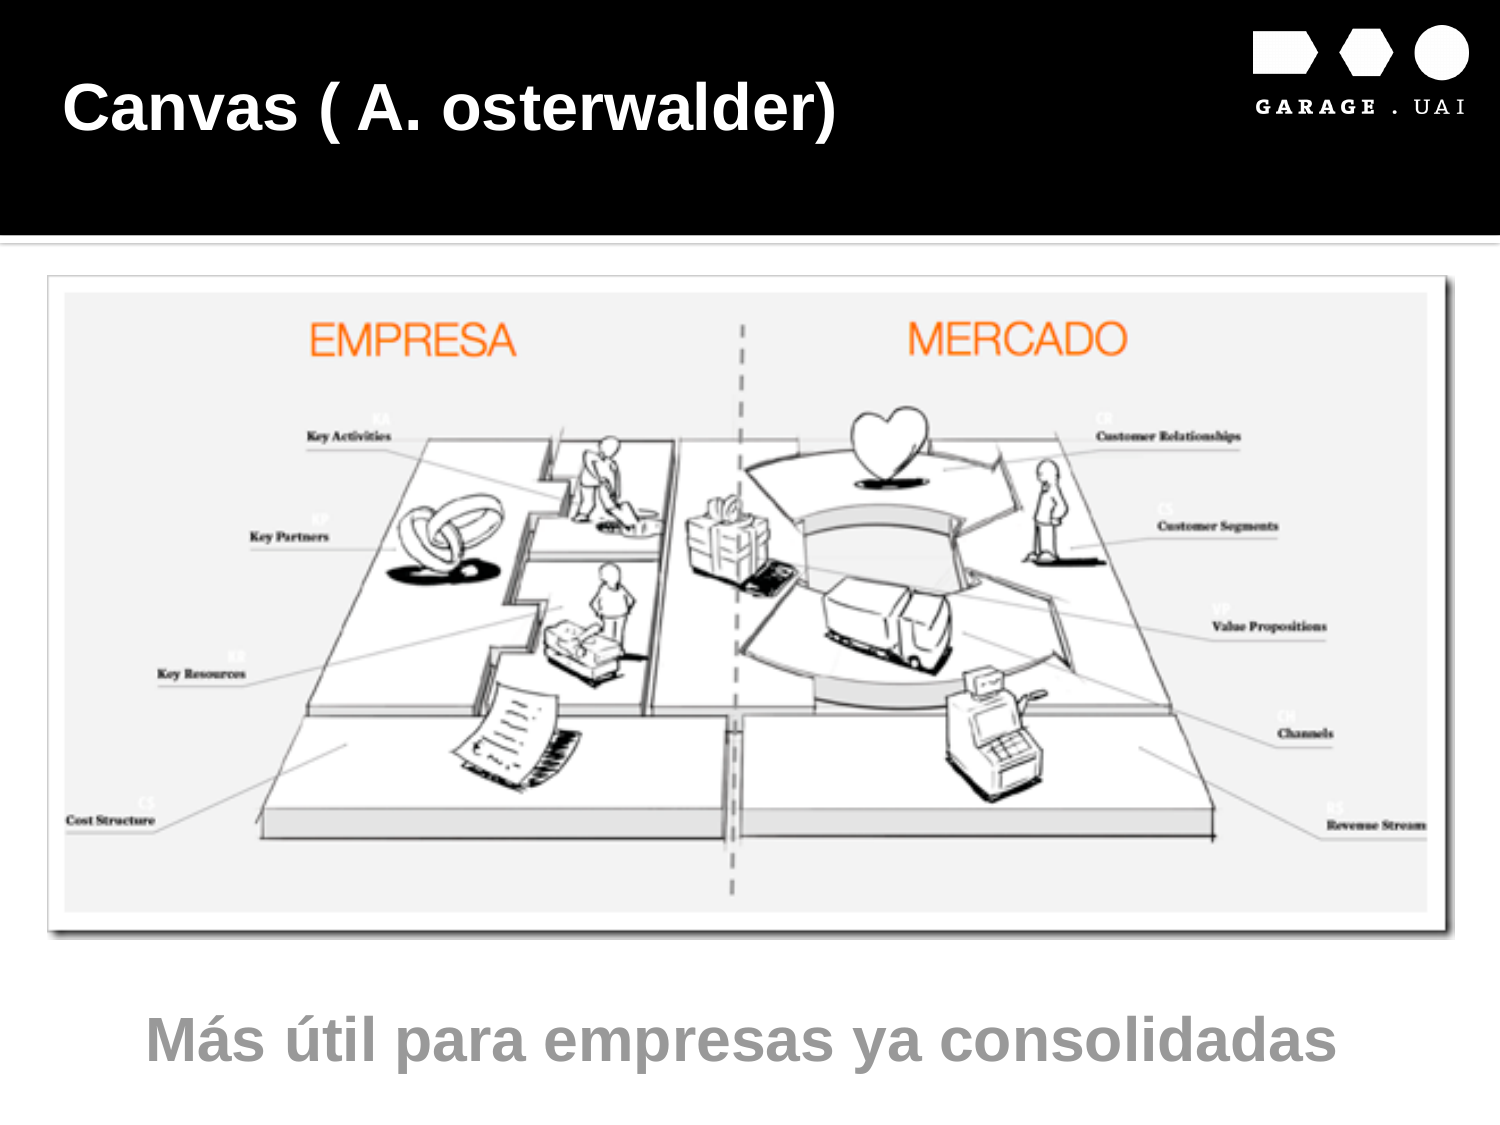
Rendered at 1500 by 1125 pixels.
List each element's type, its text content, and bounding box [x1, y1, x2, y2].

picture [1253, 25, 1469, 114]
text_box Canvas ( A. osterwalder) [47, 56, 1091, 153]
picture [47, 275, 1455, 940]
text_box Más útil para empresas ya consolidadas [89, 991, 1413, 1089]
